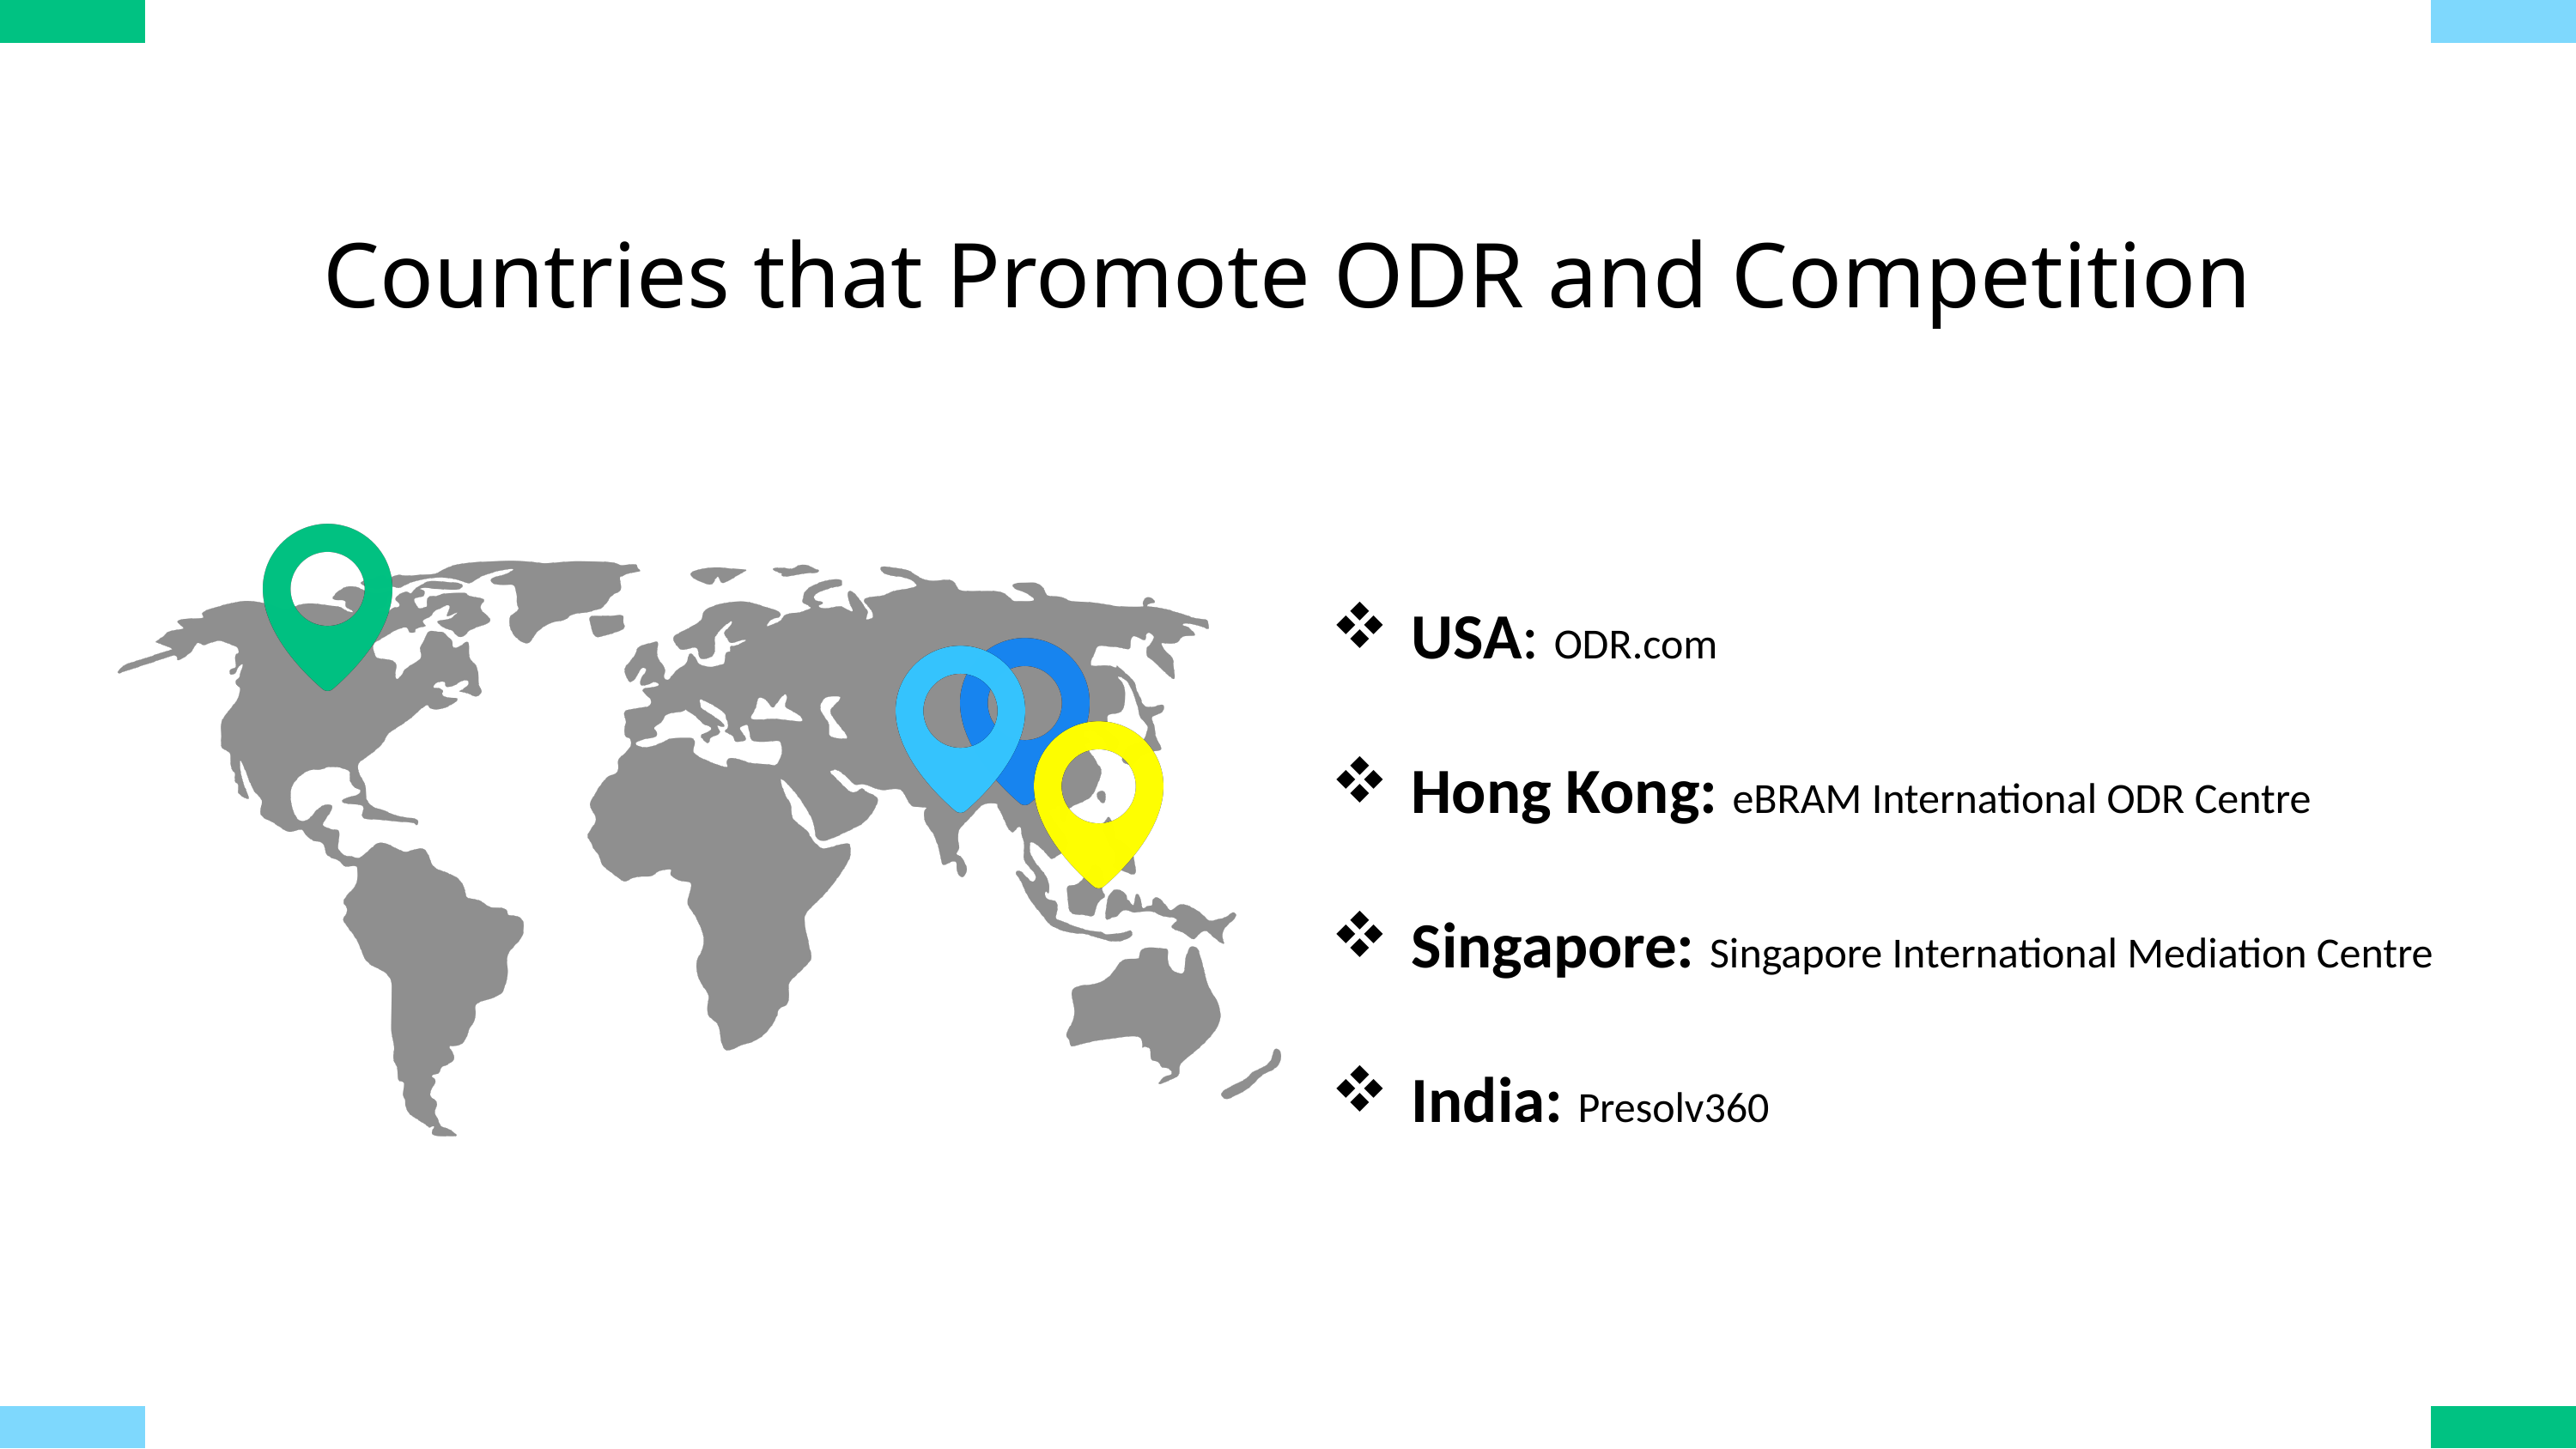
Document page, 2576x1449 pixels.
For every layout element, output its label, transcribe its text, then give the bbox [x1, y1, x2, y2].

text_box USA: ODR.com Hong Kong: eBRAM International ODR Centre Singapore: Singapore International Mediation Centre India: Presolv360 [1330, 517, 2494, 1136]
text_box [0, 1405, 145, 1449]
picture [118, 524, 1281, 1137]
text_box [2430, 1405, 2576, 1449]
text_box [2430, 0, 2576, 43]
text_box Countries that Promote ODR and Competition [0, 218, 2576, 326]
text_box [0, 0, 145, 43]
